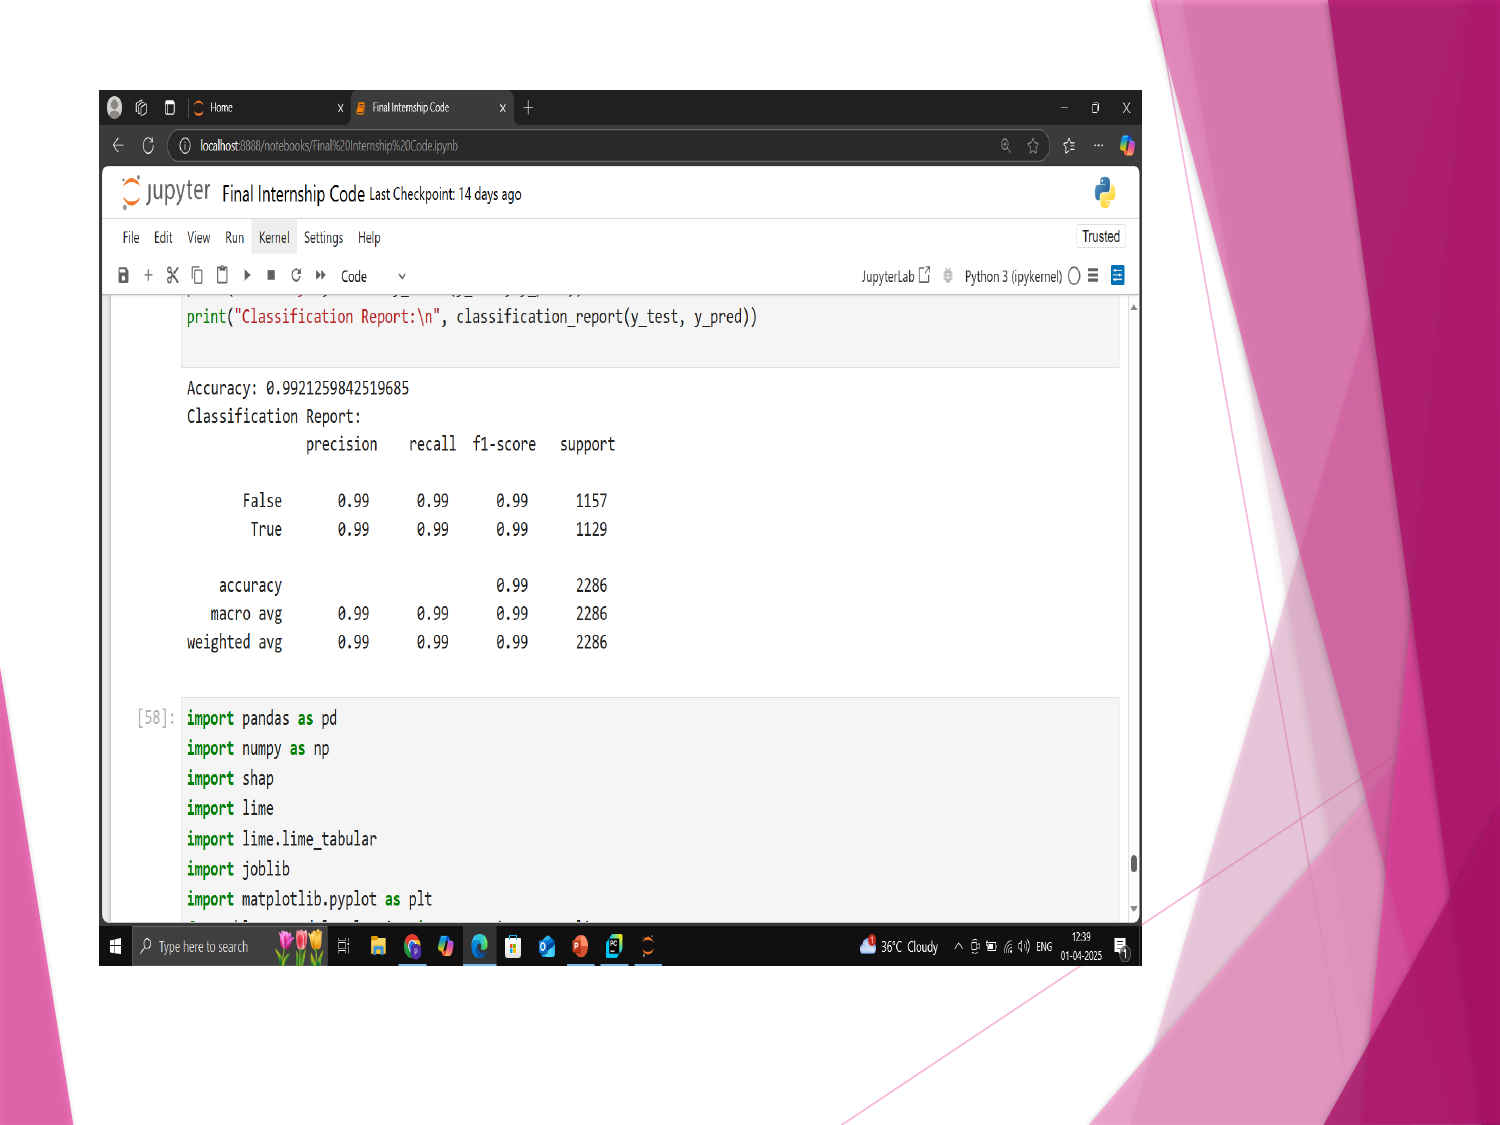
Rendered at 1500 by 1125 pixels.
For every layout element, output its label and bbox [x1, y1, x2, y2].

list [99, 89, 1142, 967]
